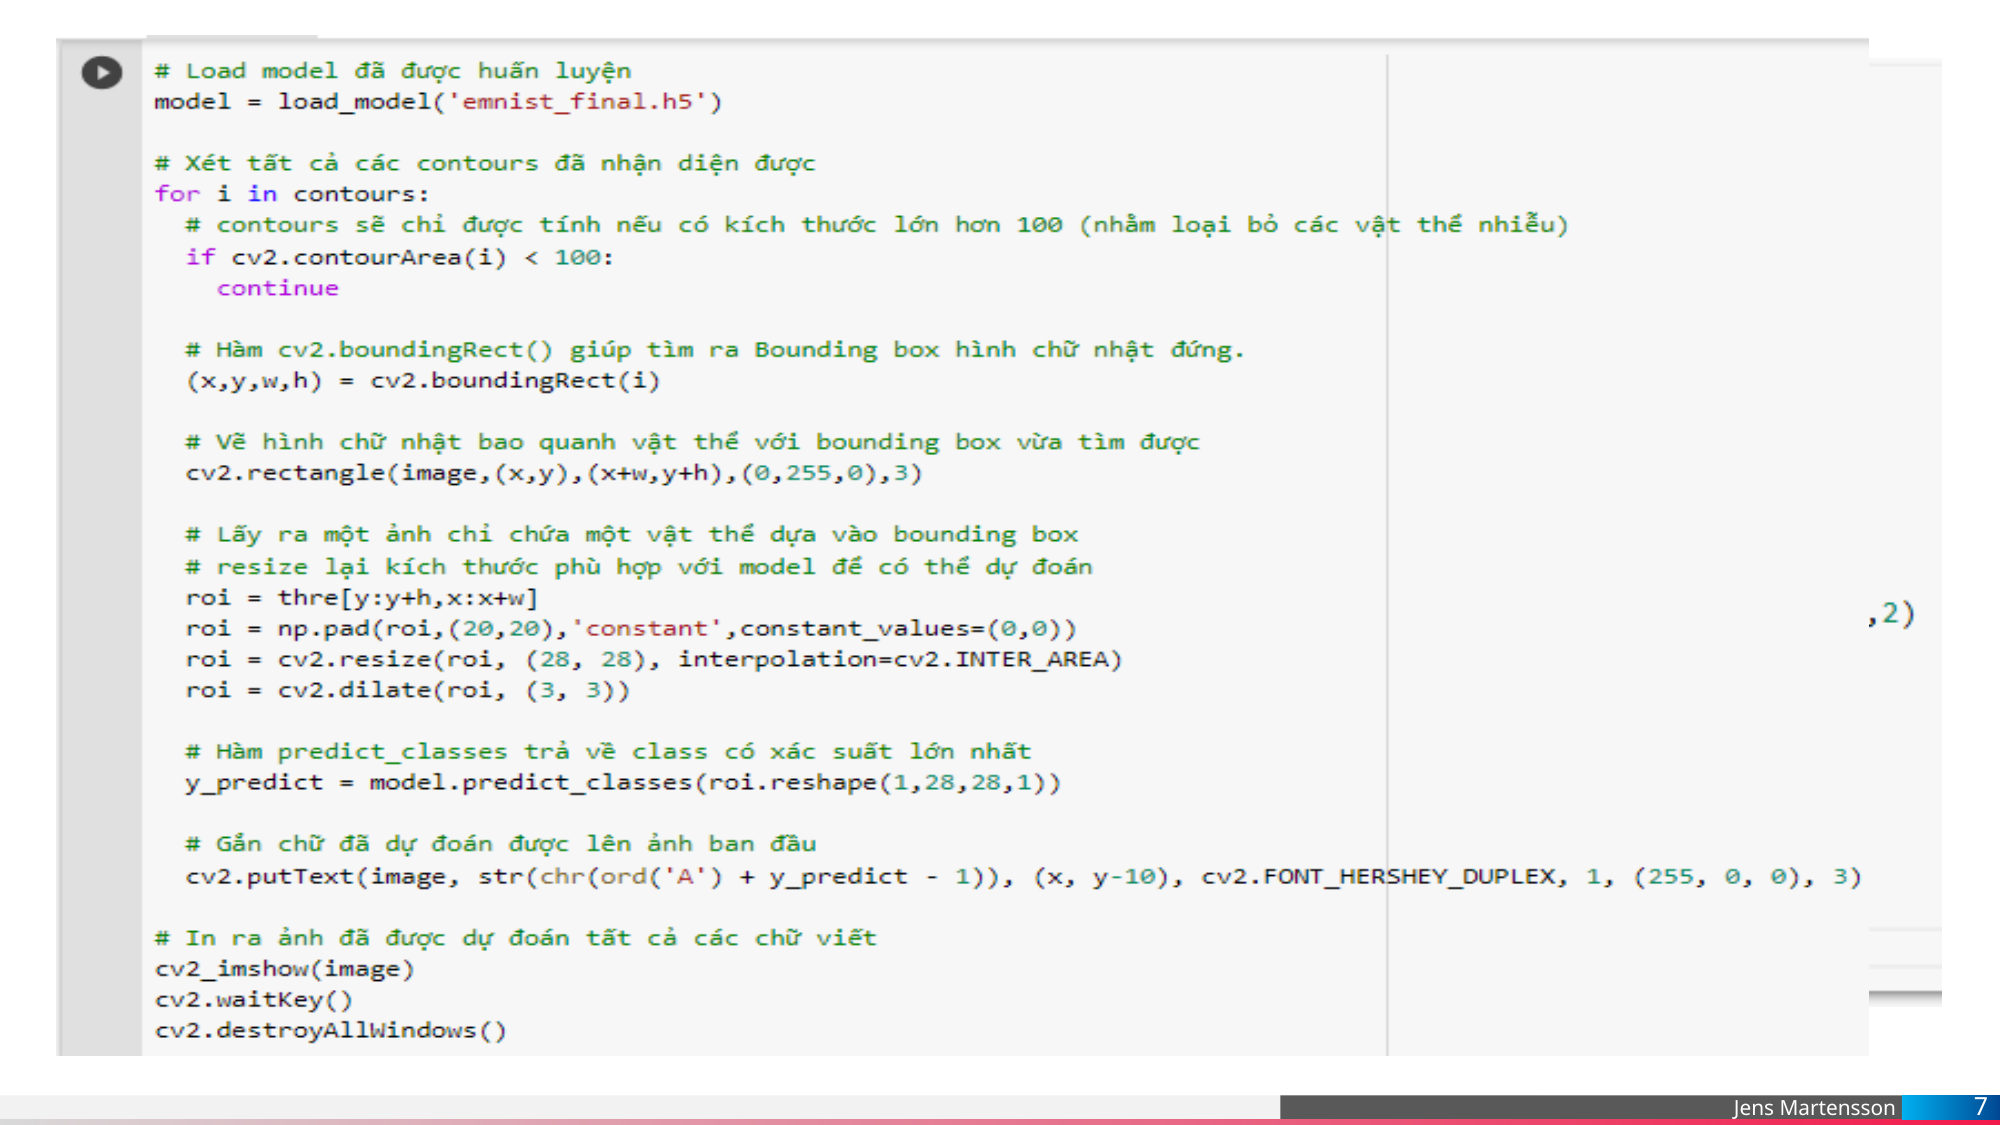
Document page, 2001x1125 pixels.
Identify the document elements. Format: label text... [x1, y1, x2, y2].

picture [56, 35, 1942, 1056]
slide_number 7 [1901, 1095, 2000, 1120]
